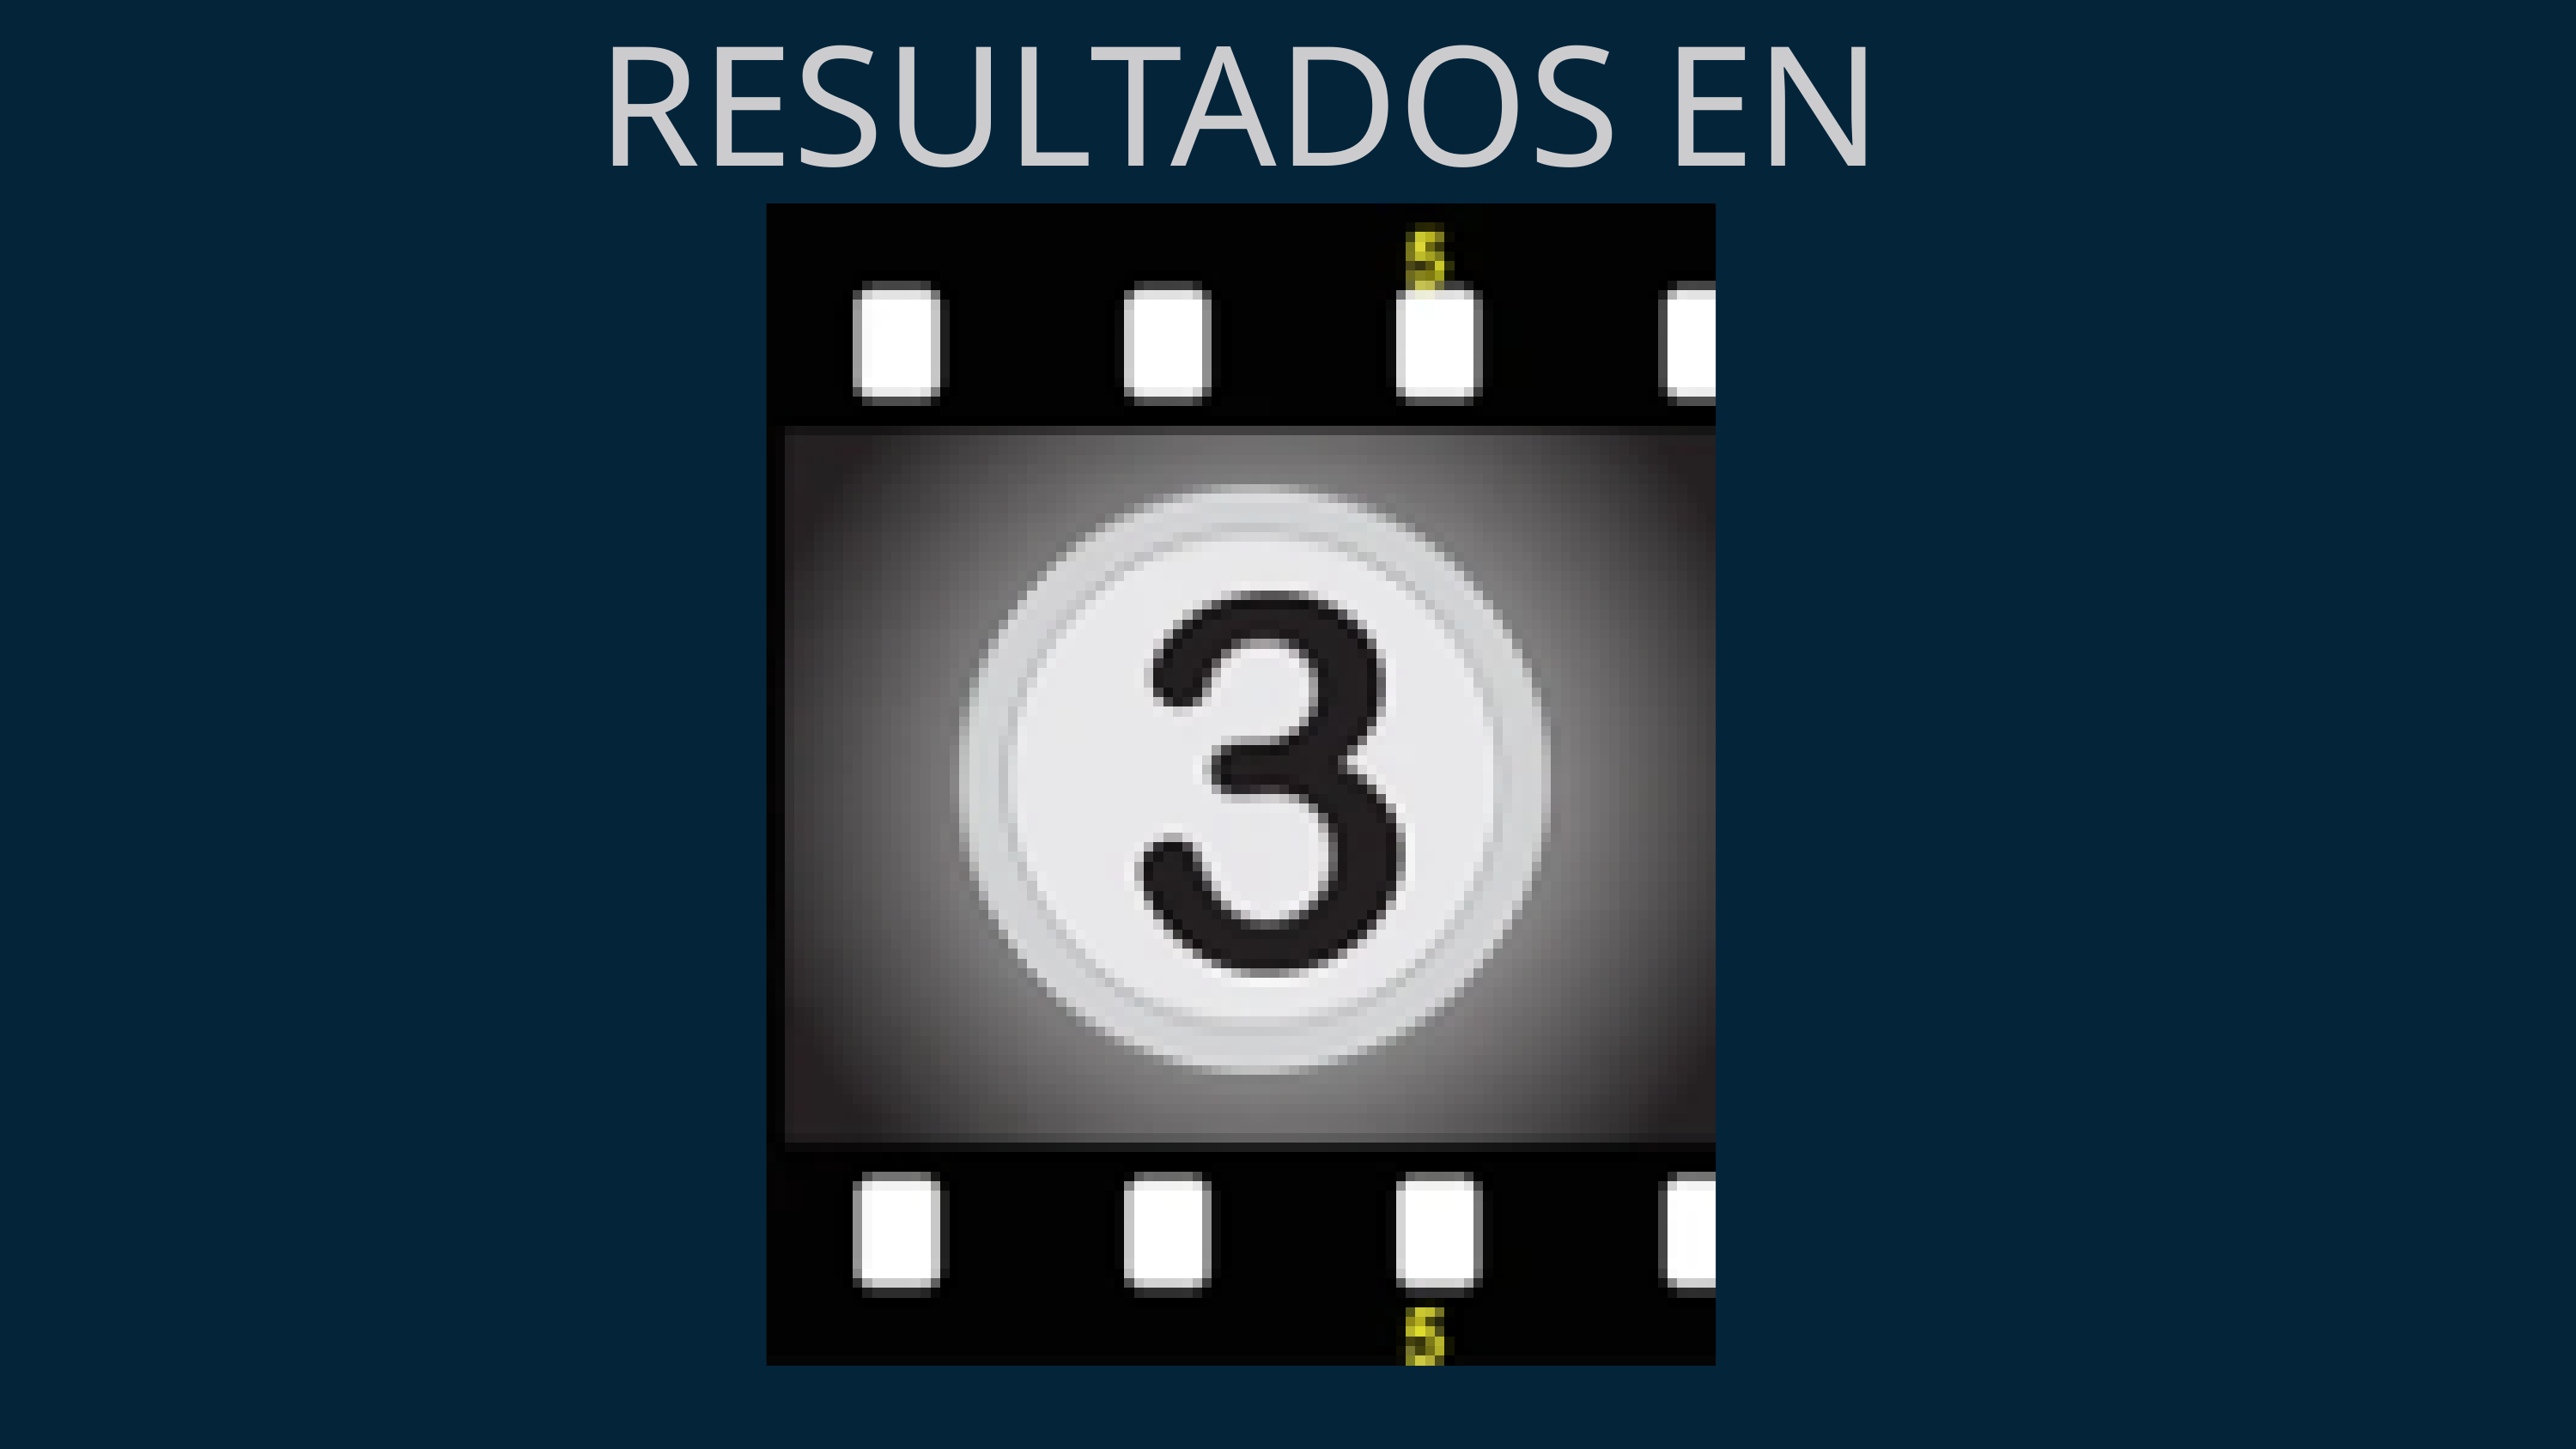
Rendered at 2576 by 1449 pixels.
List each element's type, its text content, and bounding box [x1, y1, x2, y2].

text_box [766, 203, 1716, 1366]
text_box RESULTADOS EN [0, 21, 2576, 200]
